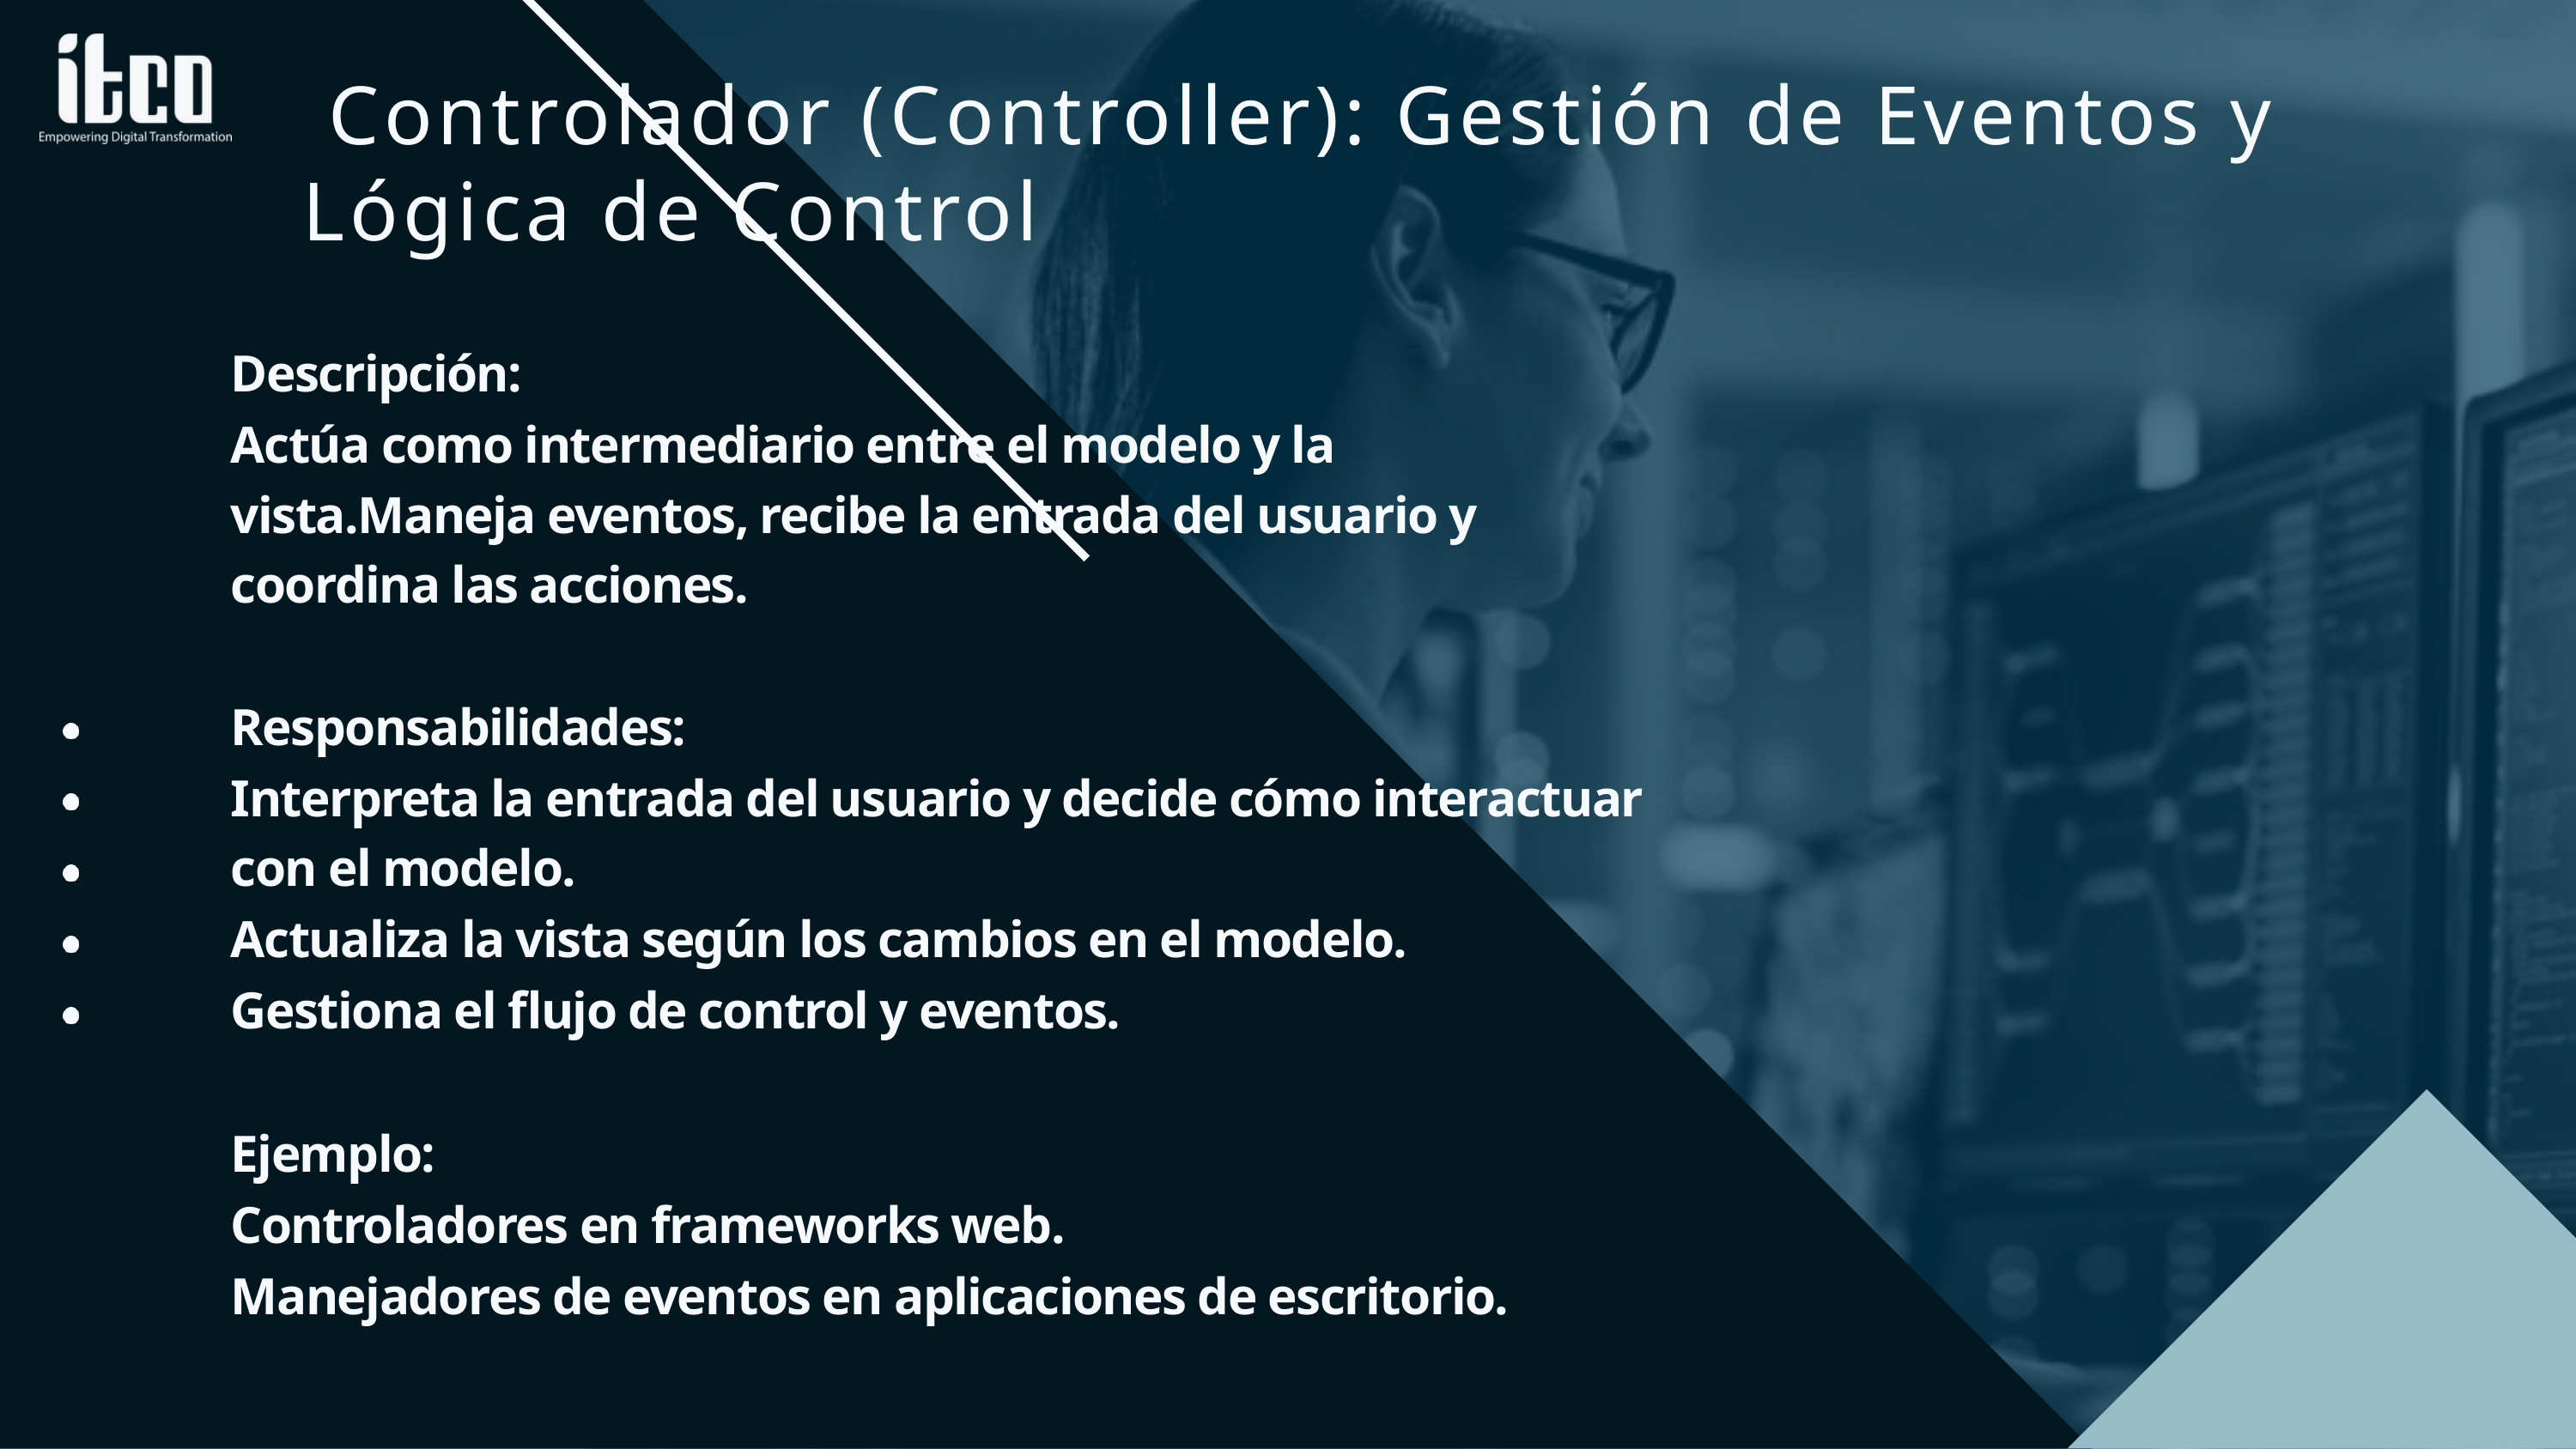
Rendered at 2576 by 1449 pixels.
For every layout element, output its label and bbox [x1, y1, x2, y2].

text_box [0, 0, 2576, 1449]
picture [39, 33, 232, 145]
